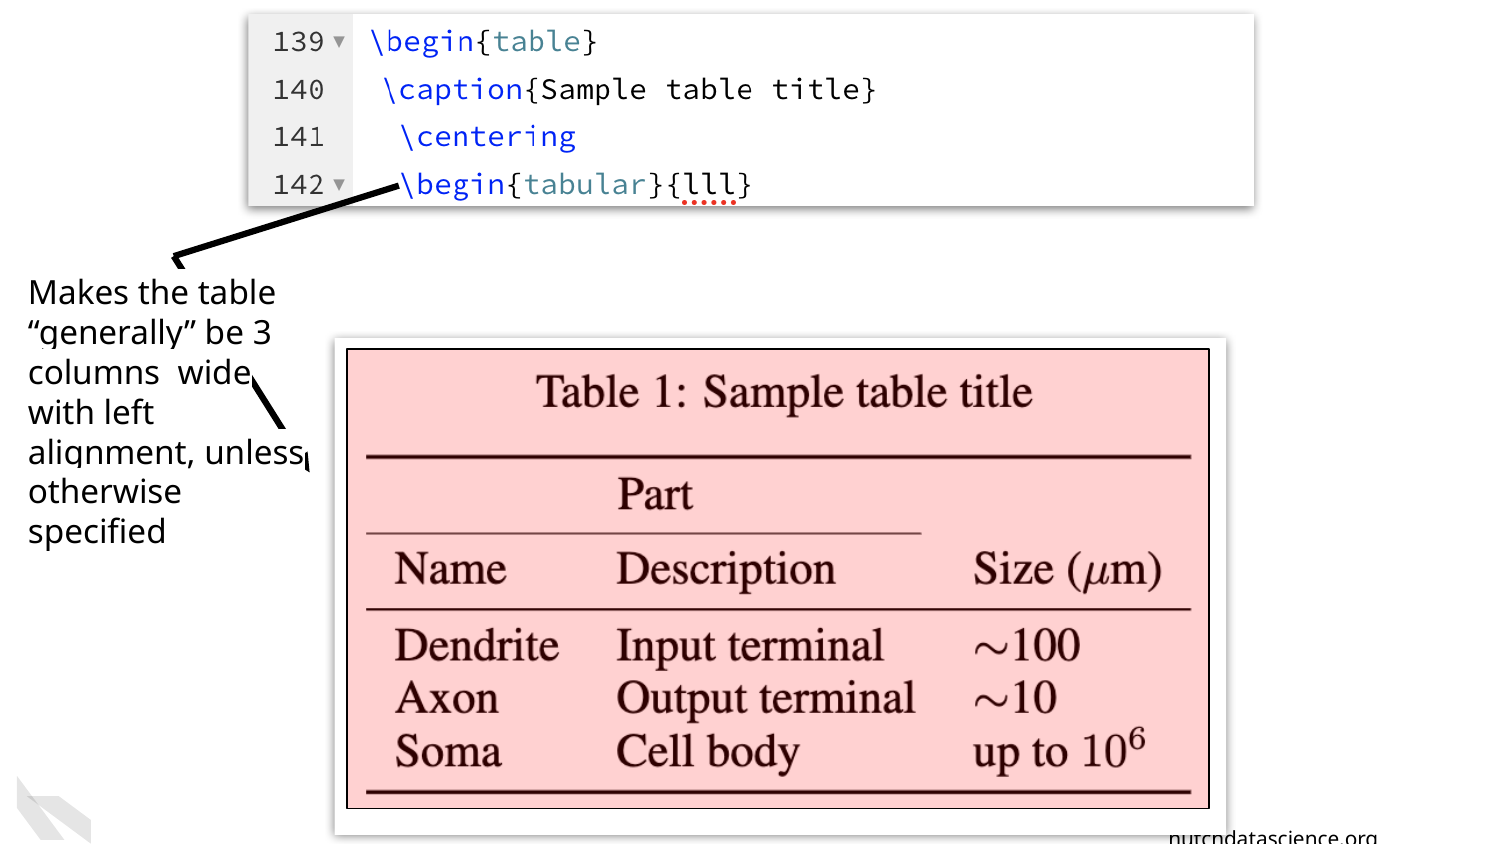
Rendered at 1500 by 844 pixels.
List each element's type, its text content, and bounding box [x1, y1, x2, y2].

picture [334, 337, 1227, 835]
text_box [173, 185, 400, 257]
picture [248, 14, 1257, 207]
text_box Makes the table “generally” be 3 columns wide with left alignment, unless otherwise specified [12, 256, 335, 601]
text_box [173, 265, 310, 473]
